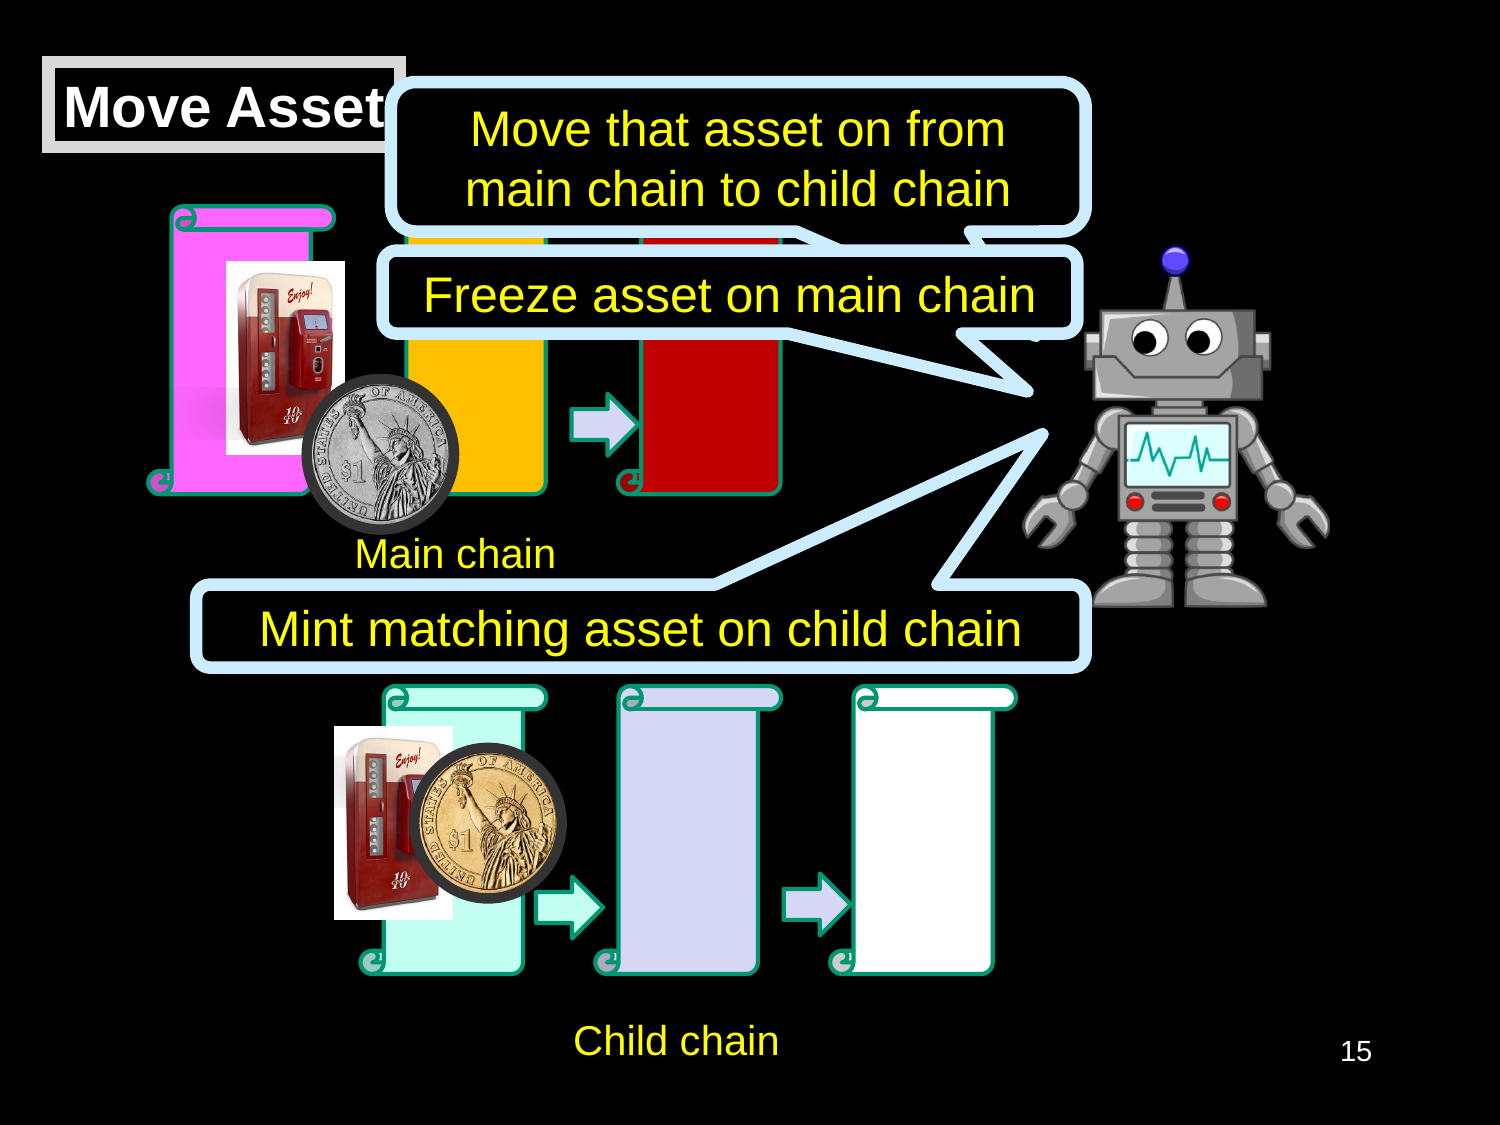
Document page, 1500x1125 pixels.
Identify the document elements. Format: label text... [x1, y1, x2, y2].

picture [226, 261, 455, 530]
picture [333, 726, 562, 920]
text_box Mint matching asset on child chain [196, 445, 1086, 668]
slide_number 15 [1074, 1024, 1388, 1101]
text_box Main chain [339, 519, 572, 584]
text_box Move that asset on from main chain to child chain [390, 82, 1086, 250]
text_box Freeze asset on main chain [809, 250, 1017, 389]
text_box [360, 685, 1017, 975]
text_box Move Asset [48, 62, 401, 147]
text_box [148, 206, 805, 495]
text_box Child chain [558, 1006, 795, 1072]
picture [1022, 244, 1330, 608]
